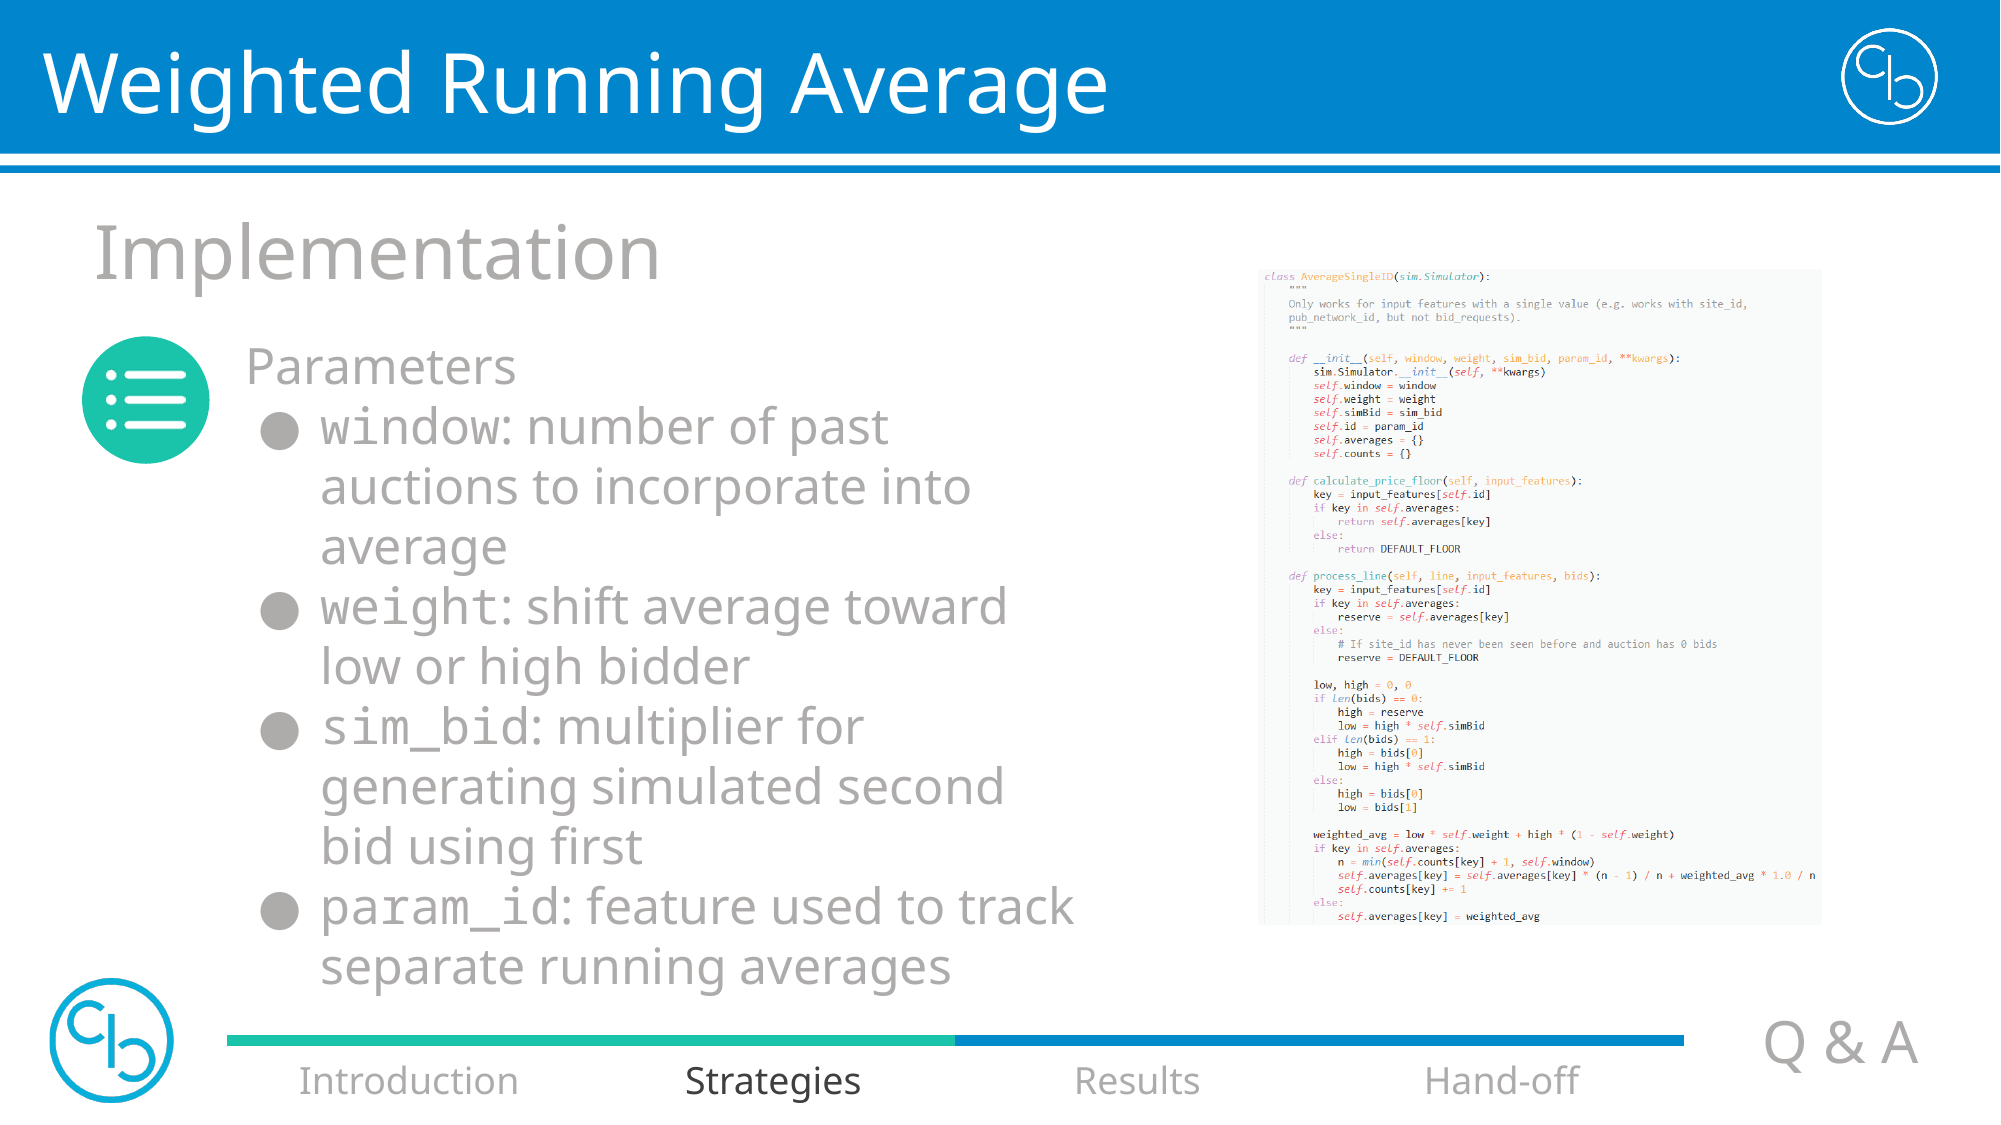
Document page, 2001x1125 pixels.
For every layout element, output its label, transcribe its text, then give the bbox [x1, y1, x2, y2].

picture [49, 978, 99, 1029]
text_box Q & A [1658, 997, 2000, 1084]
text_box Weighted Running Average [27, 23, 1561, 130]
text_box Introduction [227, 1050, 591, 1111]
picture [1258, 269, 1822, 925]
text_box [0, 0, 2000, 154]
text_box Results [955, 1049, 1319, 1111]
text_box Parameters window: number of past auctions to incorporate into average weight: shift average toward low or high bidder sim_bid: multiplier for generating simulated second bid using first param_id: feature used to track separate running averages [230, 327, 1101, 914]
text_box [81, 336, 210, 464]
text_box Hand-off [1319, 1049, 1684, 1111]
text_box Strategies [591, 1050, 955, 1111]
text_box Implementation [79, 197, 972, 303]
picture [56, 985, 166, 1096]
text_box [0, 165, 2000, 173]
picture [123, 978, 178, 1103]
picture [49, 1053, 98, 1103]
picture [1842, 29, 1937, 124]
